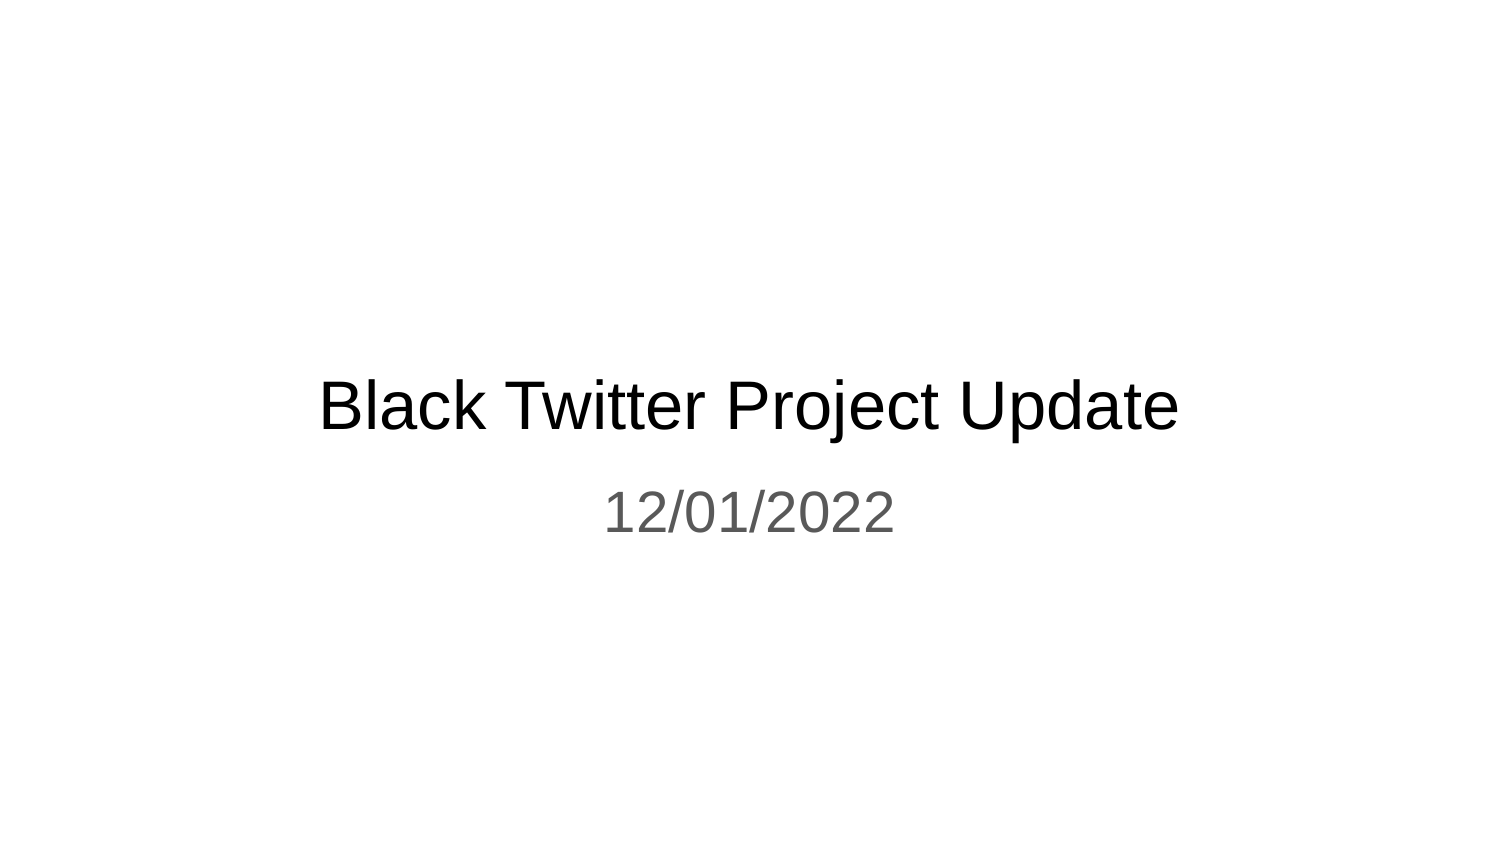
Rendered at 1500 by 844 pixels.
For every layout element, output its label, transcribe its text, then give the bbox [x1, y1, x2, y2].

title Black Twitter Project Update [51, 122, 1449, 459]
subtitle 12/01/2022 [51, 464, 1449, 595]
